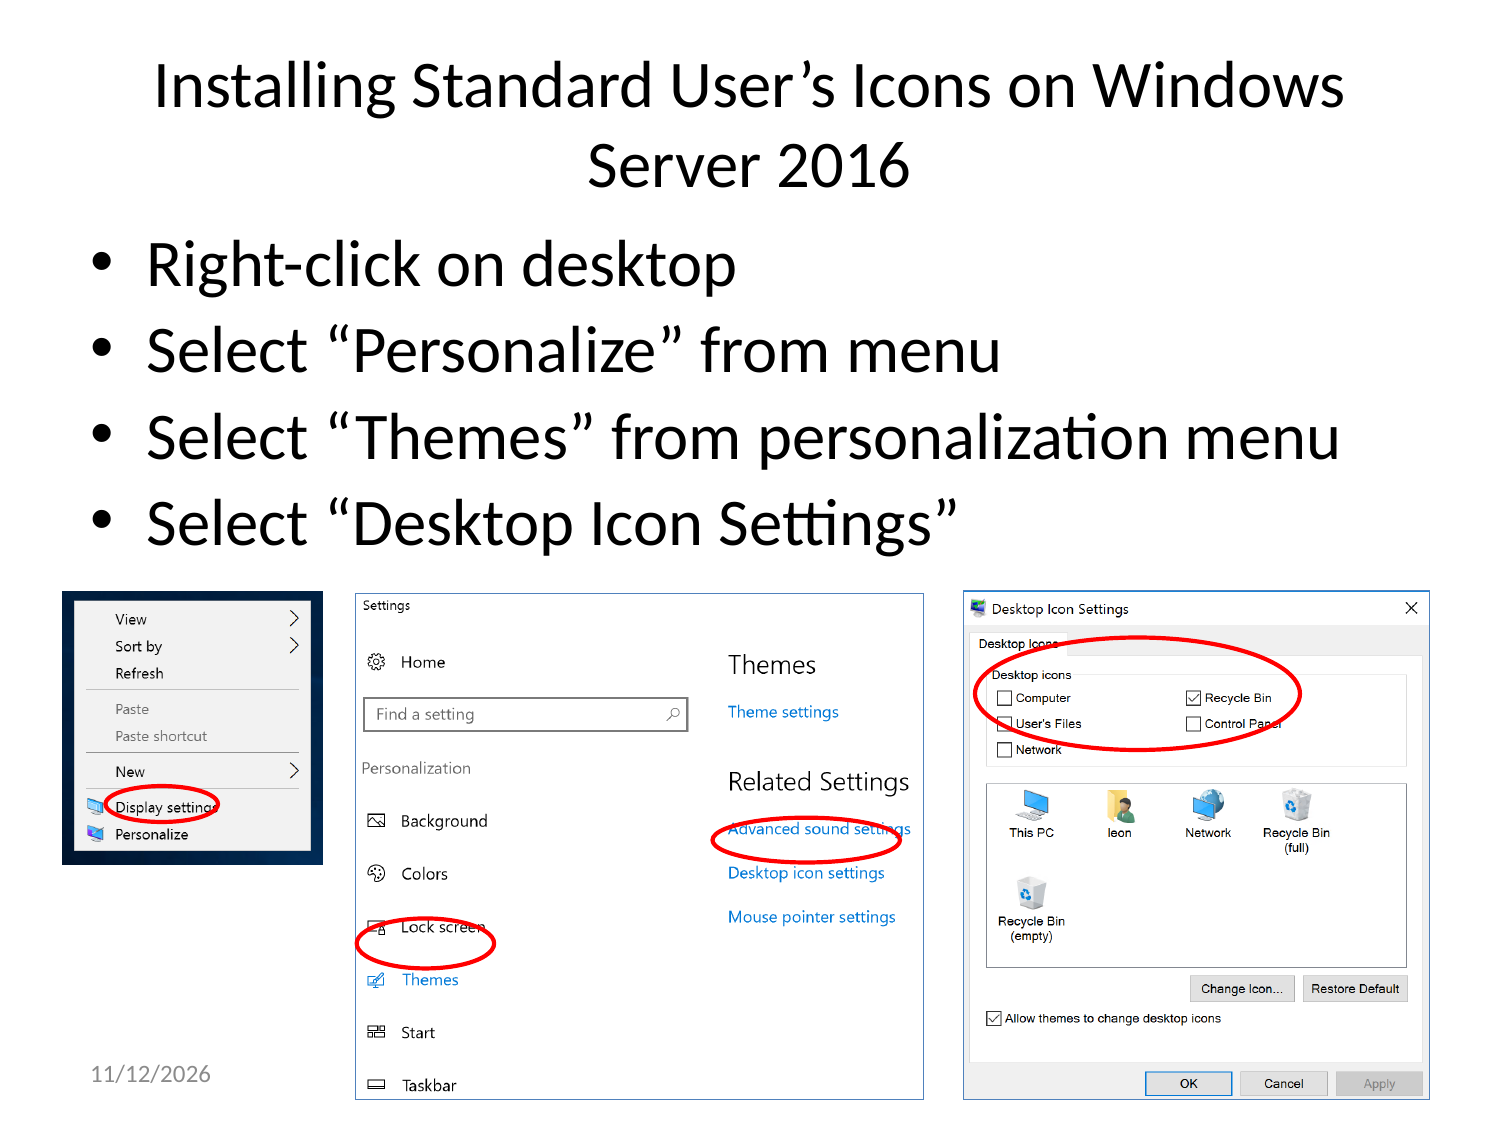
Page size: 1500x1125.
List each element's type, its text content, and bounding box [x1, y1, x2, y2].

picture [355, 593, 925, 1100]
list Right-click on desktop Select “Personalize” from menu Select “Themes” from personalization menu Select “Desktop Icon Settings” [75, 212, 1425, 975]
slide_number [75, 1042, 350, 1103]
picture [963, 590, 1430, 1100]
title Installing Standard User’s Icons on Windows Server 2016 [75, 45, 1425, 197]
picture [62, 590, 323, 865]
